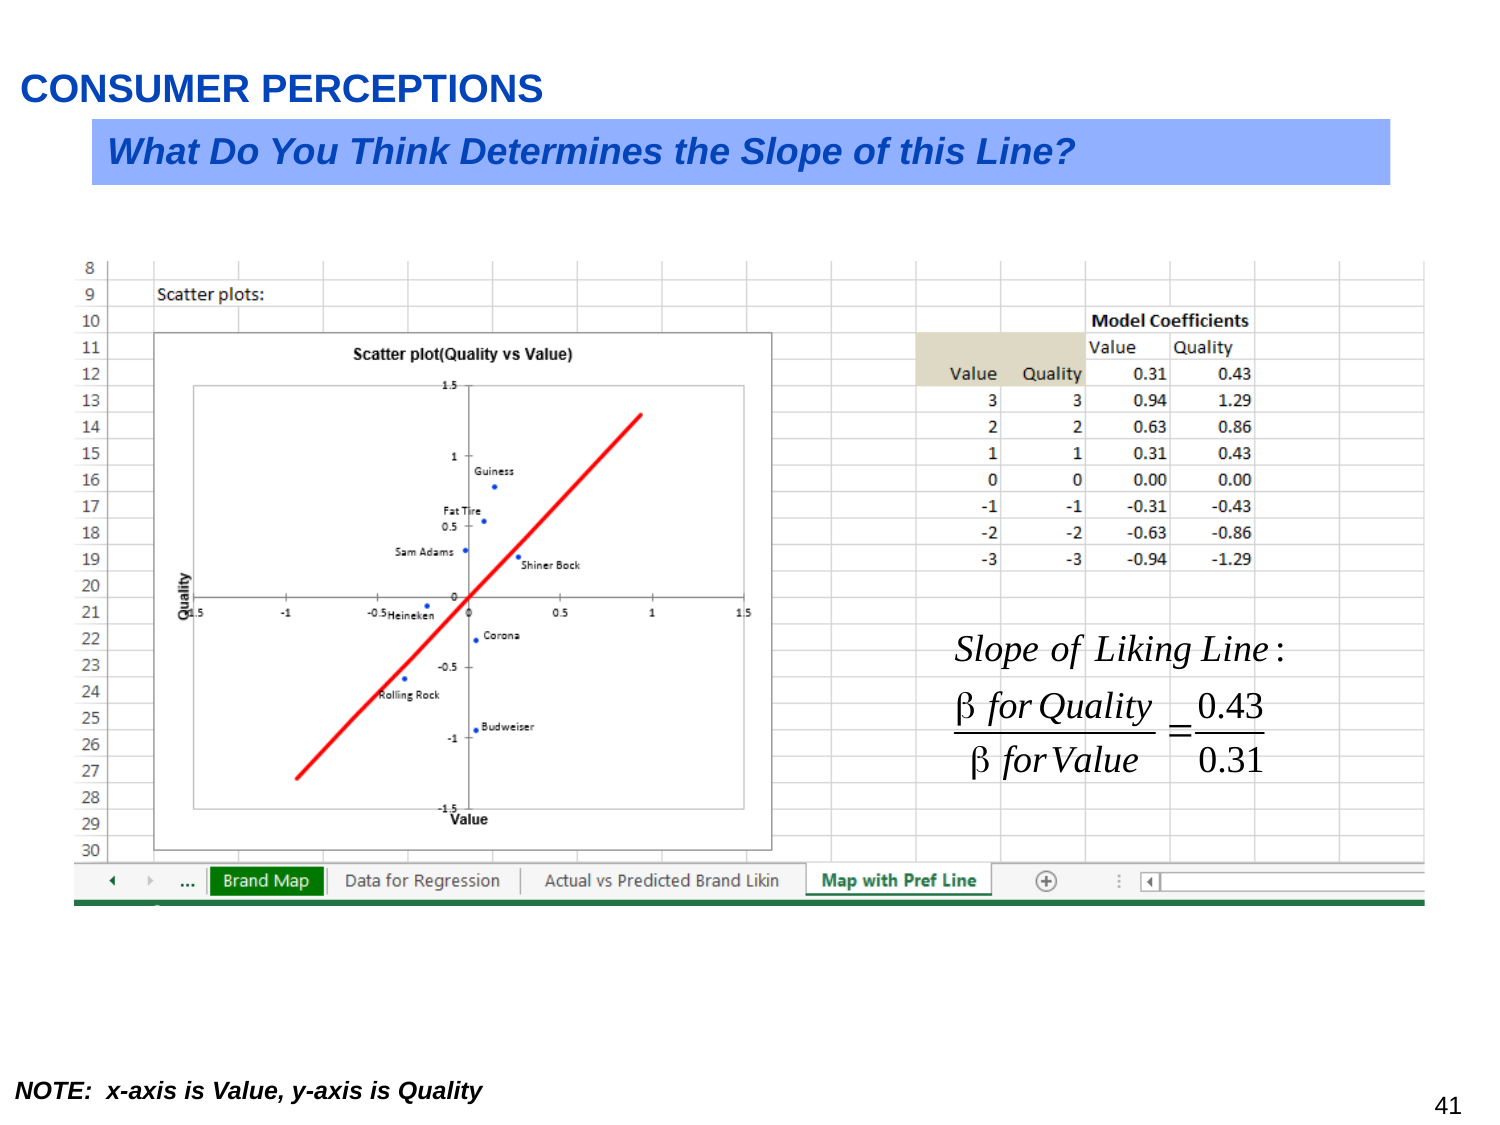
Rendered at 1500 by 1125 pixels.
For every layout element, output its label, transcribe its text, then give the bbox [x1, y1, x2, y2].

text_box What Do You Think Determines the Slope of this Line? [92, 119, 1391, 185]
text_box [947, 625, 1291, 791]
slide_number 40 [1149, 1089, 1463, 1121]
title CONSUMER PERCEPTIONS [19, 62, 1463, 111]
picture [73, 261, 1425, 906]
text_box NOTE: x-axis is Value, y-axis is Quality [0, 1067, 870, 1112]
